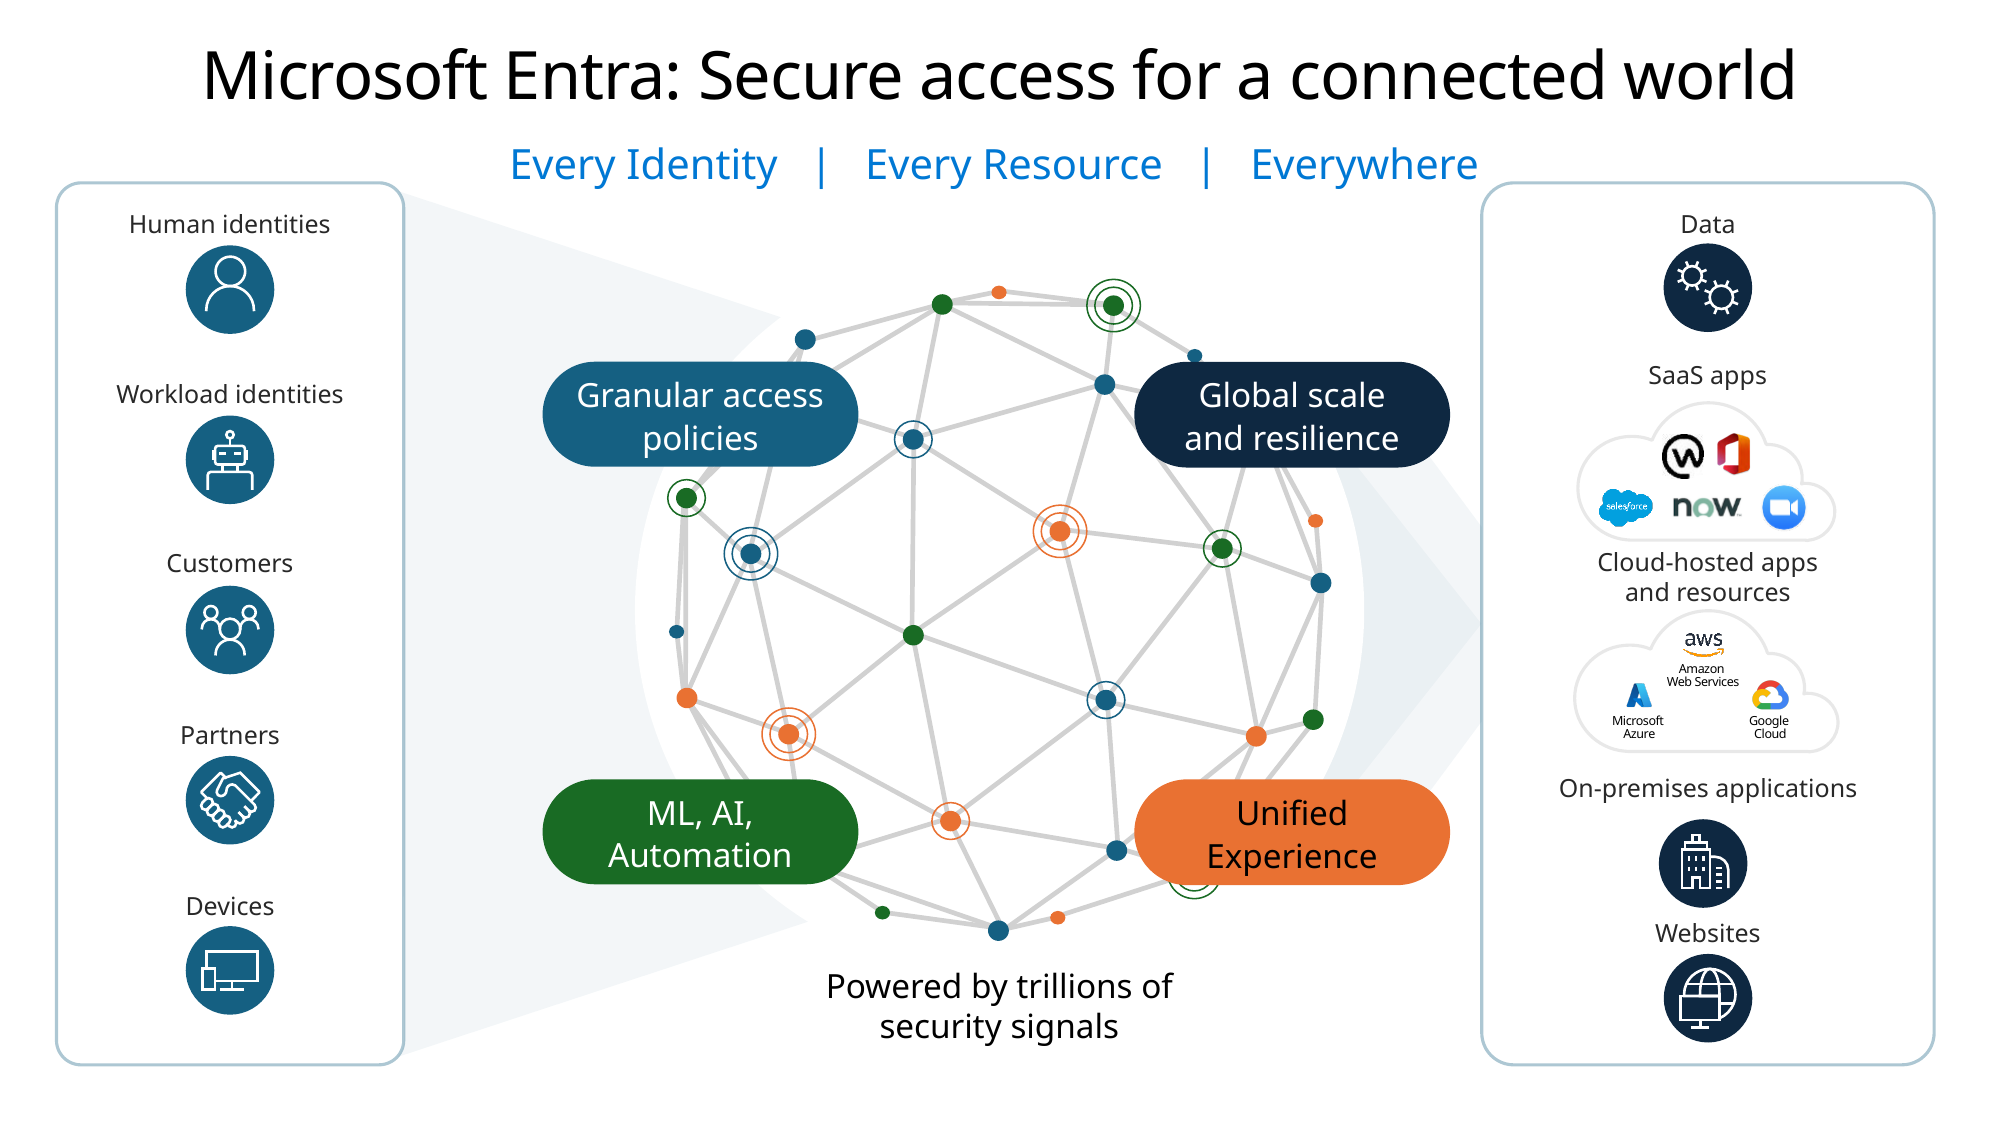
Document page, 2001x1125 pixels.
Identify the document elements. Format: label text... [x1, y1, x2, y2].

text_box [55, 182, 1935, 1066]
title Microsoft Entra: Secure access for a connected world [77, 0, 1922, 138]
text_box Every Identity | Every Resource | Everywhere [77, 138, 1922, 182]
